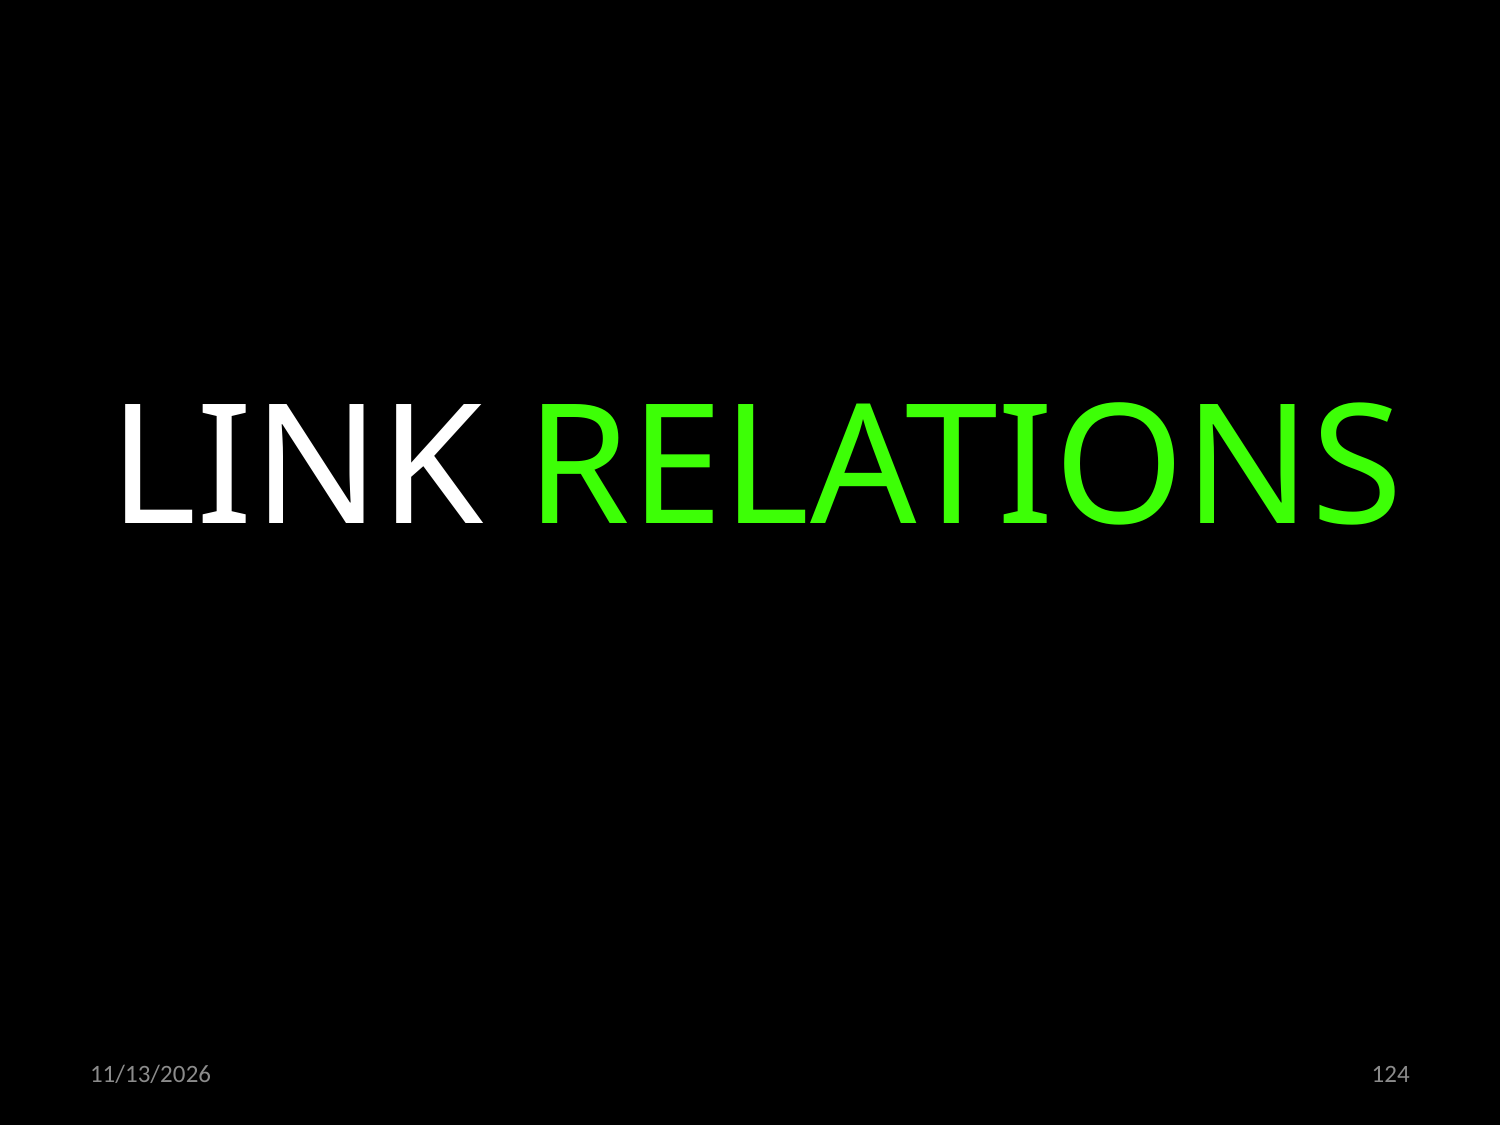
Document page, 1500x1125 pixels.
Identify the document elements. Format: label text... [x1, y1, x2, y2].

slide_number 124 [1074, 1042, 1425, 1103]
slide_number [75, 1042, 425, 1103]
text_box LINK RELATIONS [54, 348, 1459, 451]
